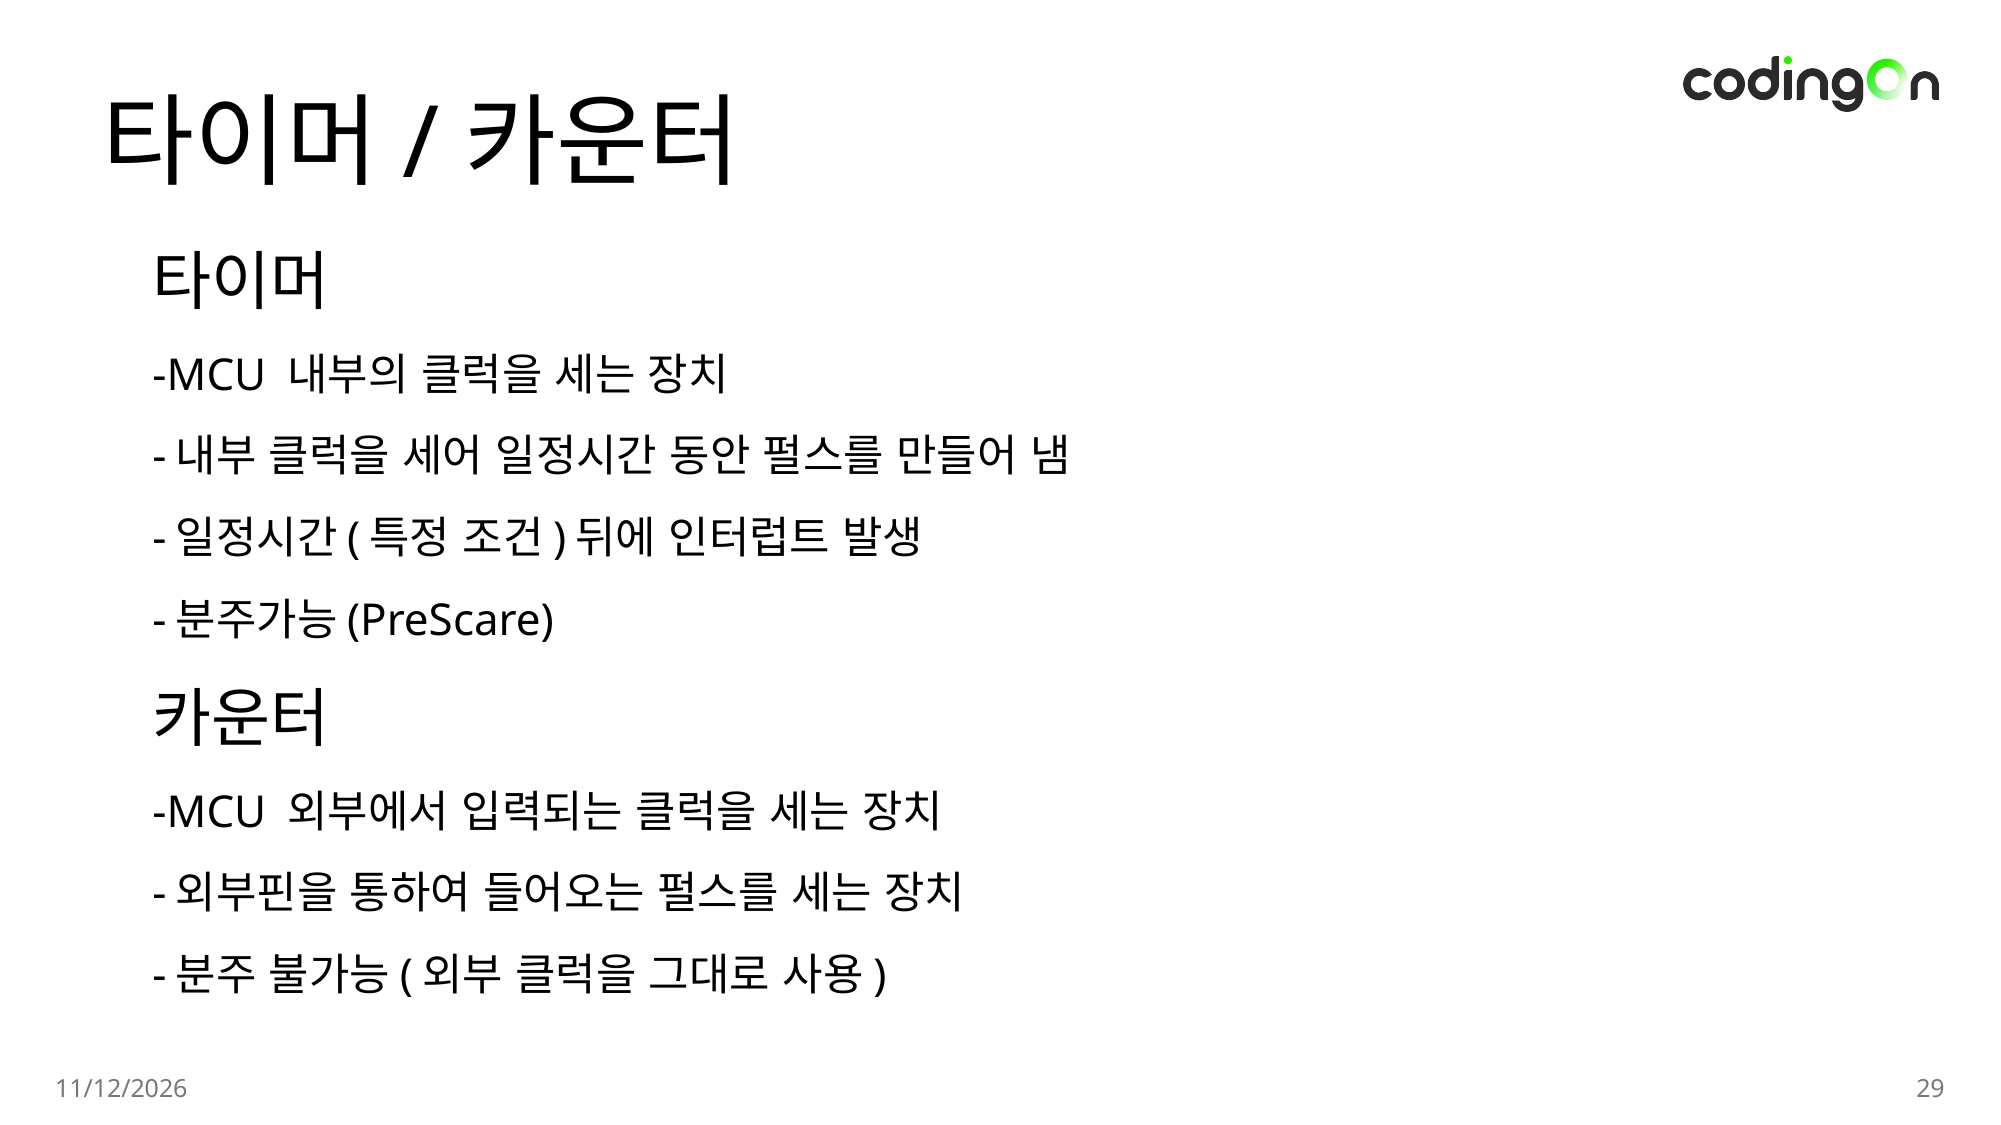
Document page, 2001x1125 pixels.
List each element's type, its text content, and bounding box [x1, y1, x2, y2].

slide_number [40, 1059, 491, 1120]
slide_number 29 [1509, 1059, 1960, 1120]
picture [1813, 56, 1939, 112]
list 타이머 -MCU 내부의 클럭을 세는 장치 -내부 클럭을 세어 일정시간 동안 펄스를 만들어 냄 -일정시간(특정 조건)뒤에 인터럽트 발생 -분주가능(PreScare) 카운터 -MCU 외부에서 입력되는 클럭을 세는 장치 -외부핀을 통하여 들어오는 펄스를 세는 장치 -분주 불가능(외부 클럭을 그대로 사용) [137, 217, 1863, 1014]
title 타이머/카운터 [87, 36, 1813, 255]
